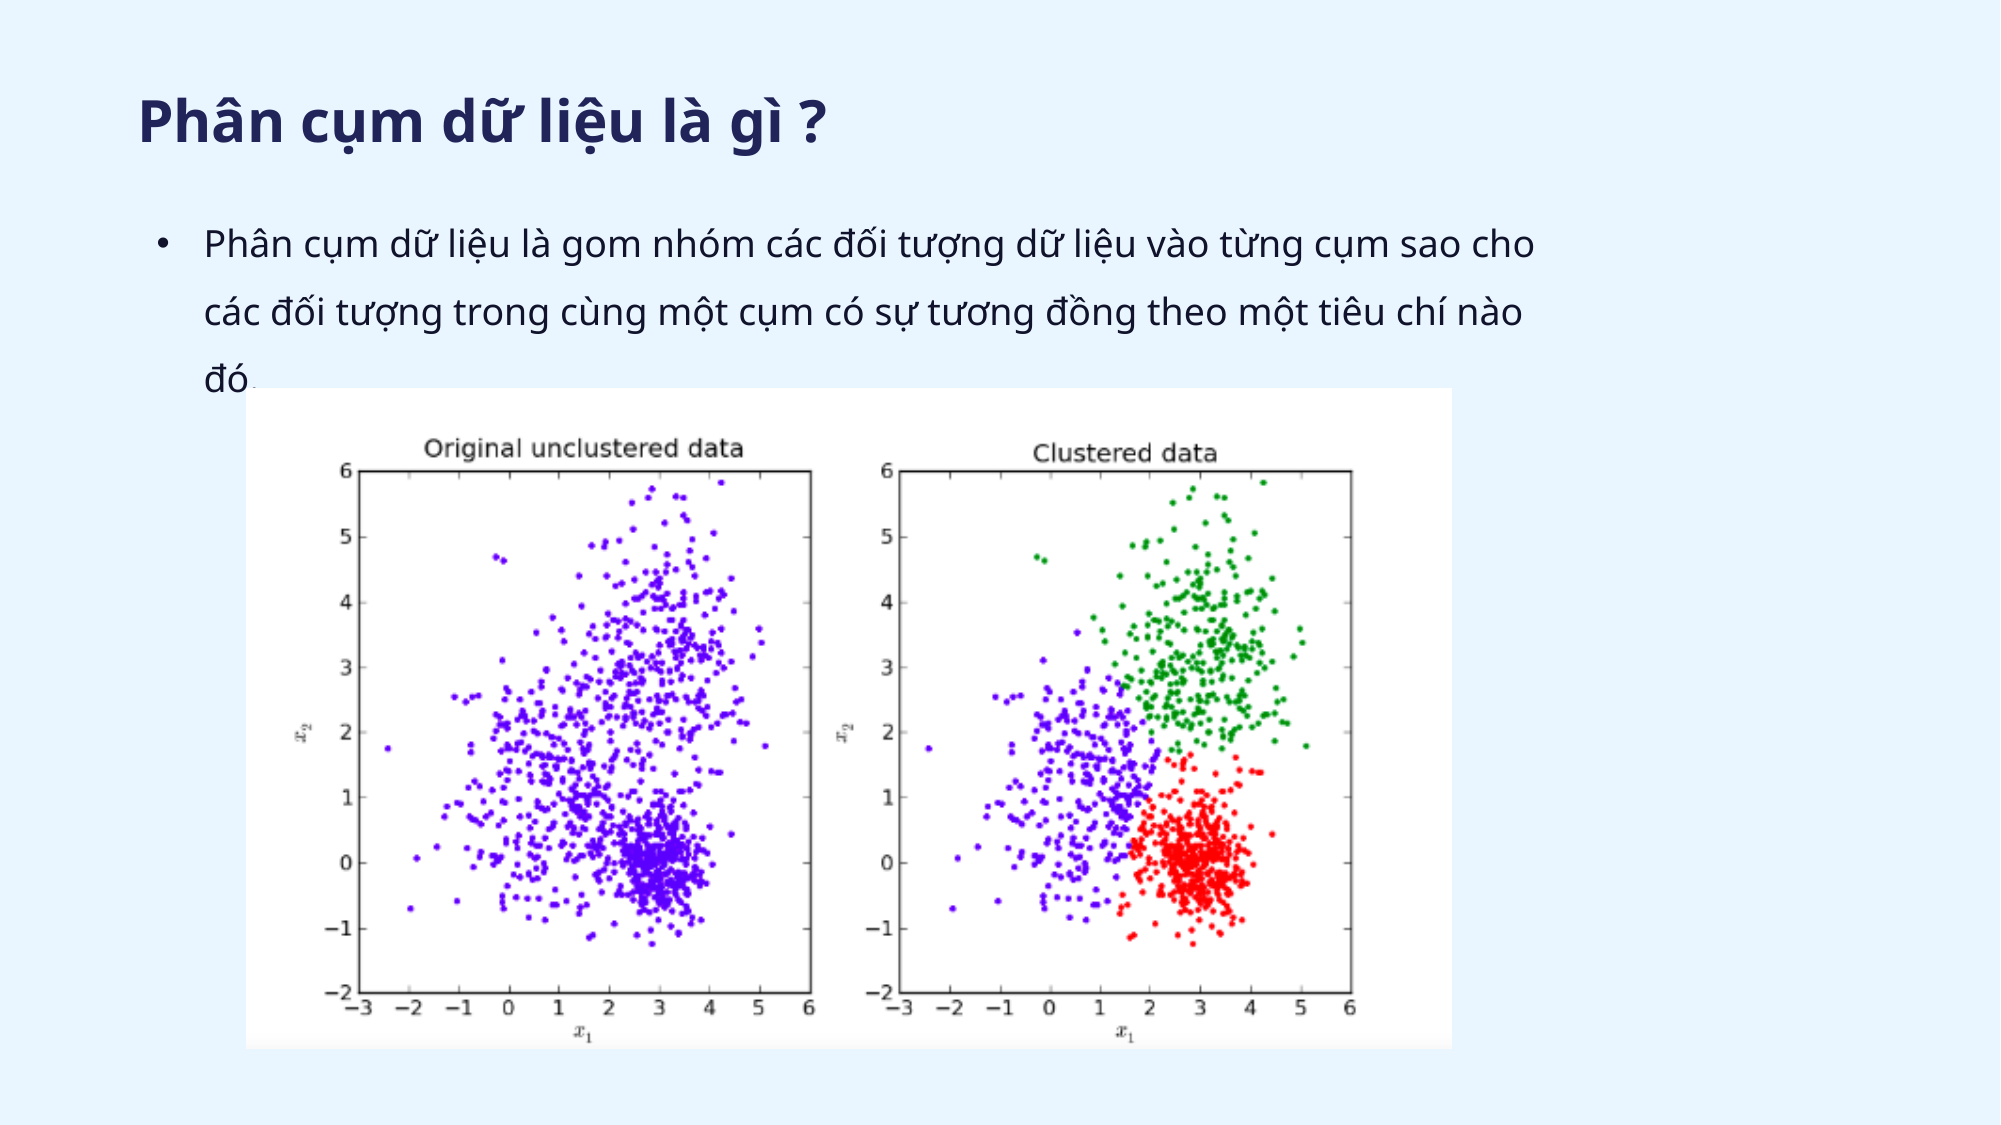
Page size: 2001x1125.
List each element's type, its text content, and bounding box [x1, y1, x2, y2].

text_box Phân cụm dữ liệu là gom nhóm các đối tượng dữ liệu vào từng cụm sao cho các đối tượng trong cùng một cụm có sự tương đồng theo một tiêu chí nào đó. [141, 190, 1600, 408]
text_box Phân cụm dữ liệu là gì ? [122, 76, 2000, 162]
picture [246, 388, 1452, 1049]
